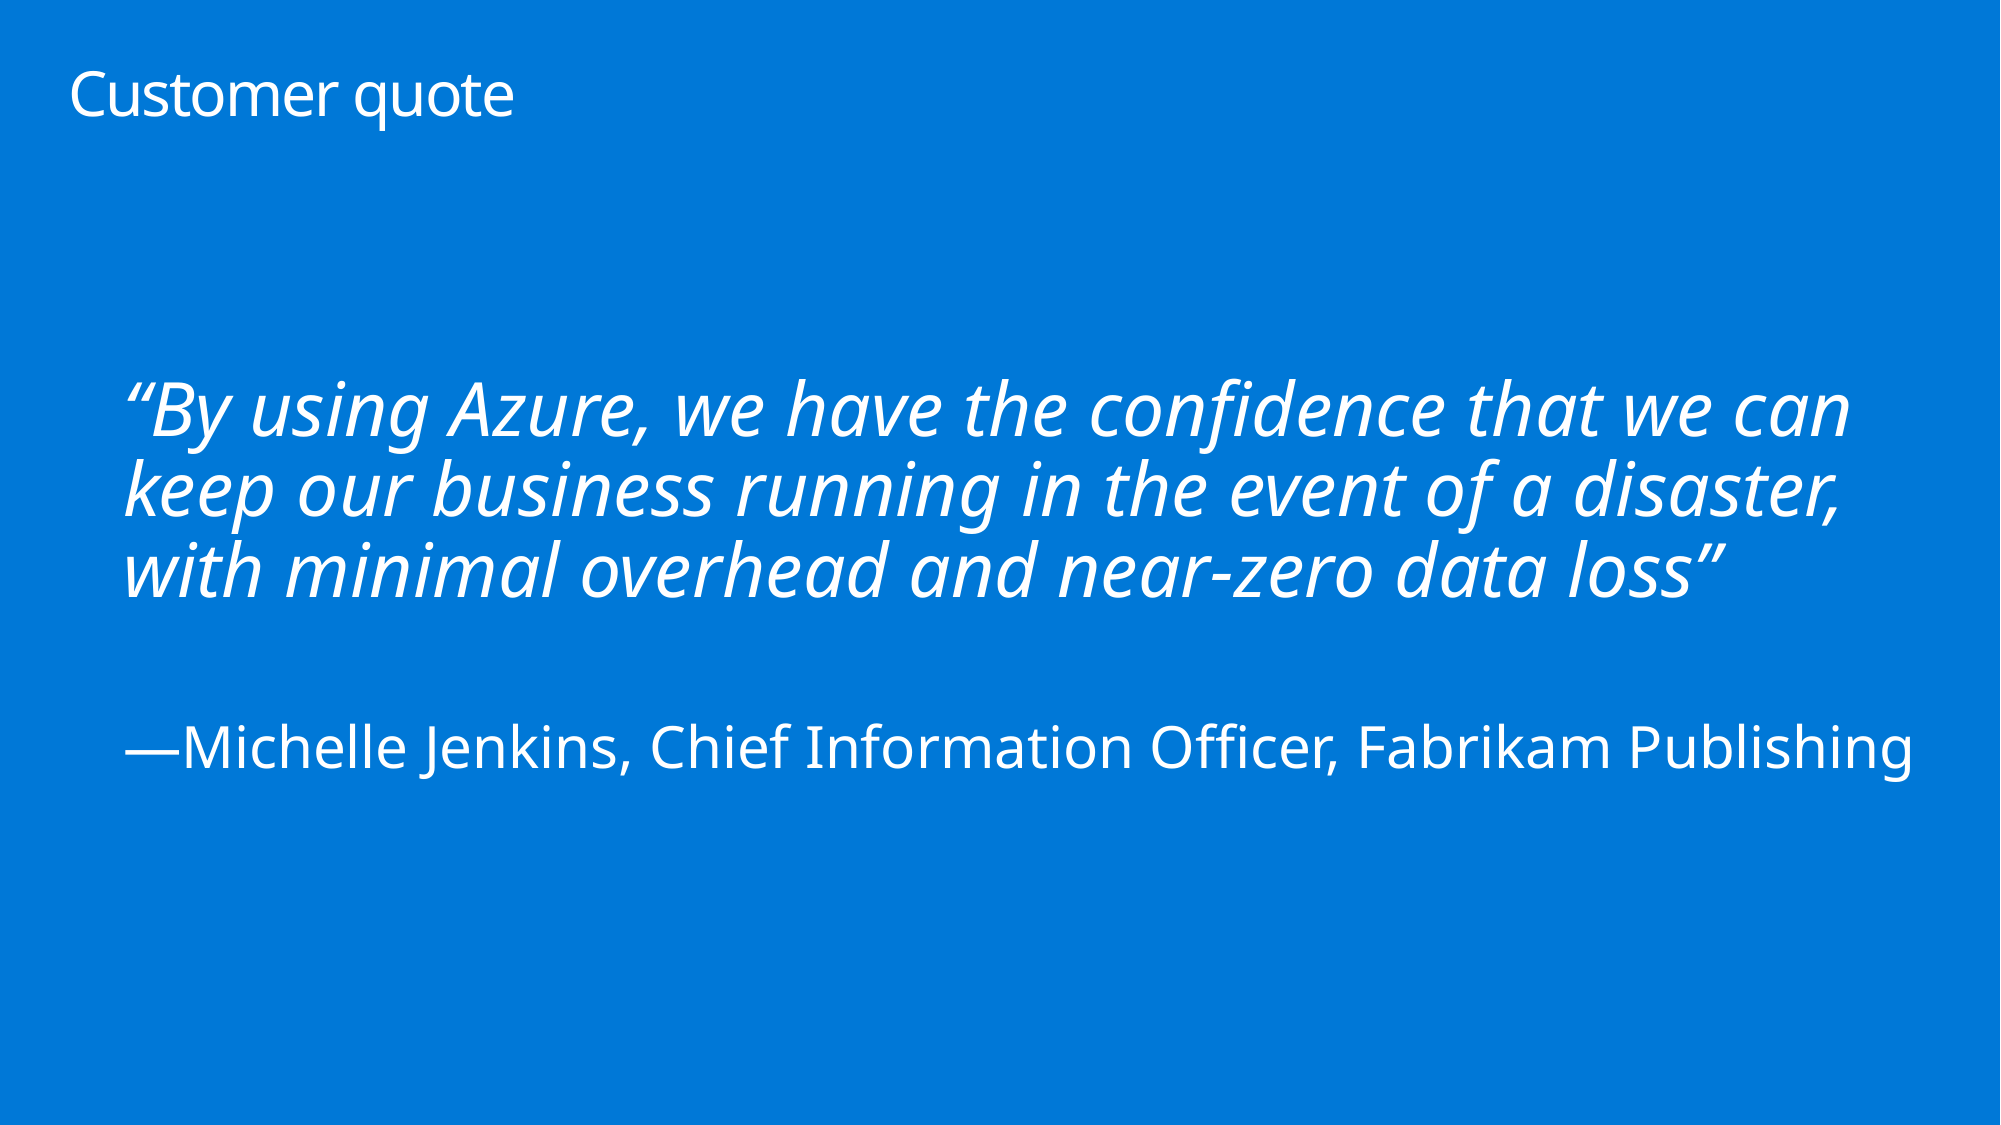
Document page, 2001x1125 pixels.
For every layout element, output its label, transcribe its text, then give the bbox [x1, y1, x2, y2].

title Customer quote [44, 47, 1957, 196]
list “By using Azure, we have the confidence that we can keep our business running in the event of a disaster, with minimal overhead and near-zero data loss” —Michelle Jenkins, Chief Information Officer, Fabrikam Publishing [44, 356, 1956, 693]
